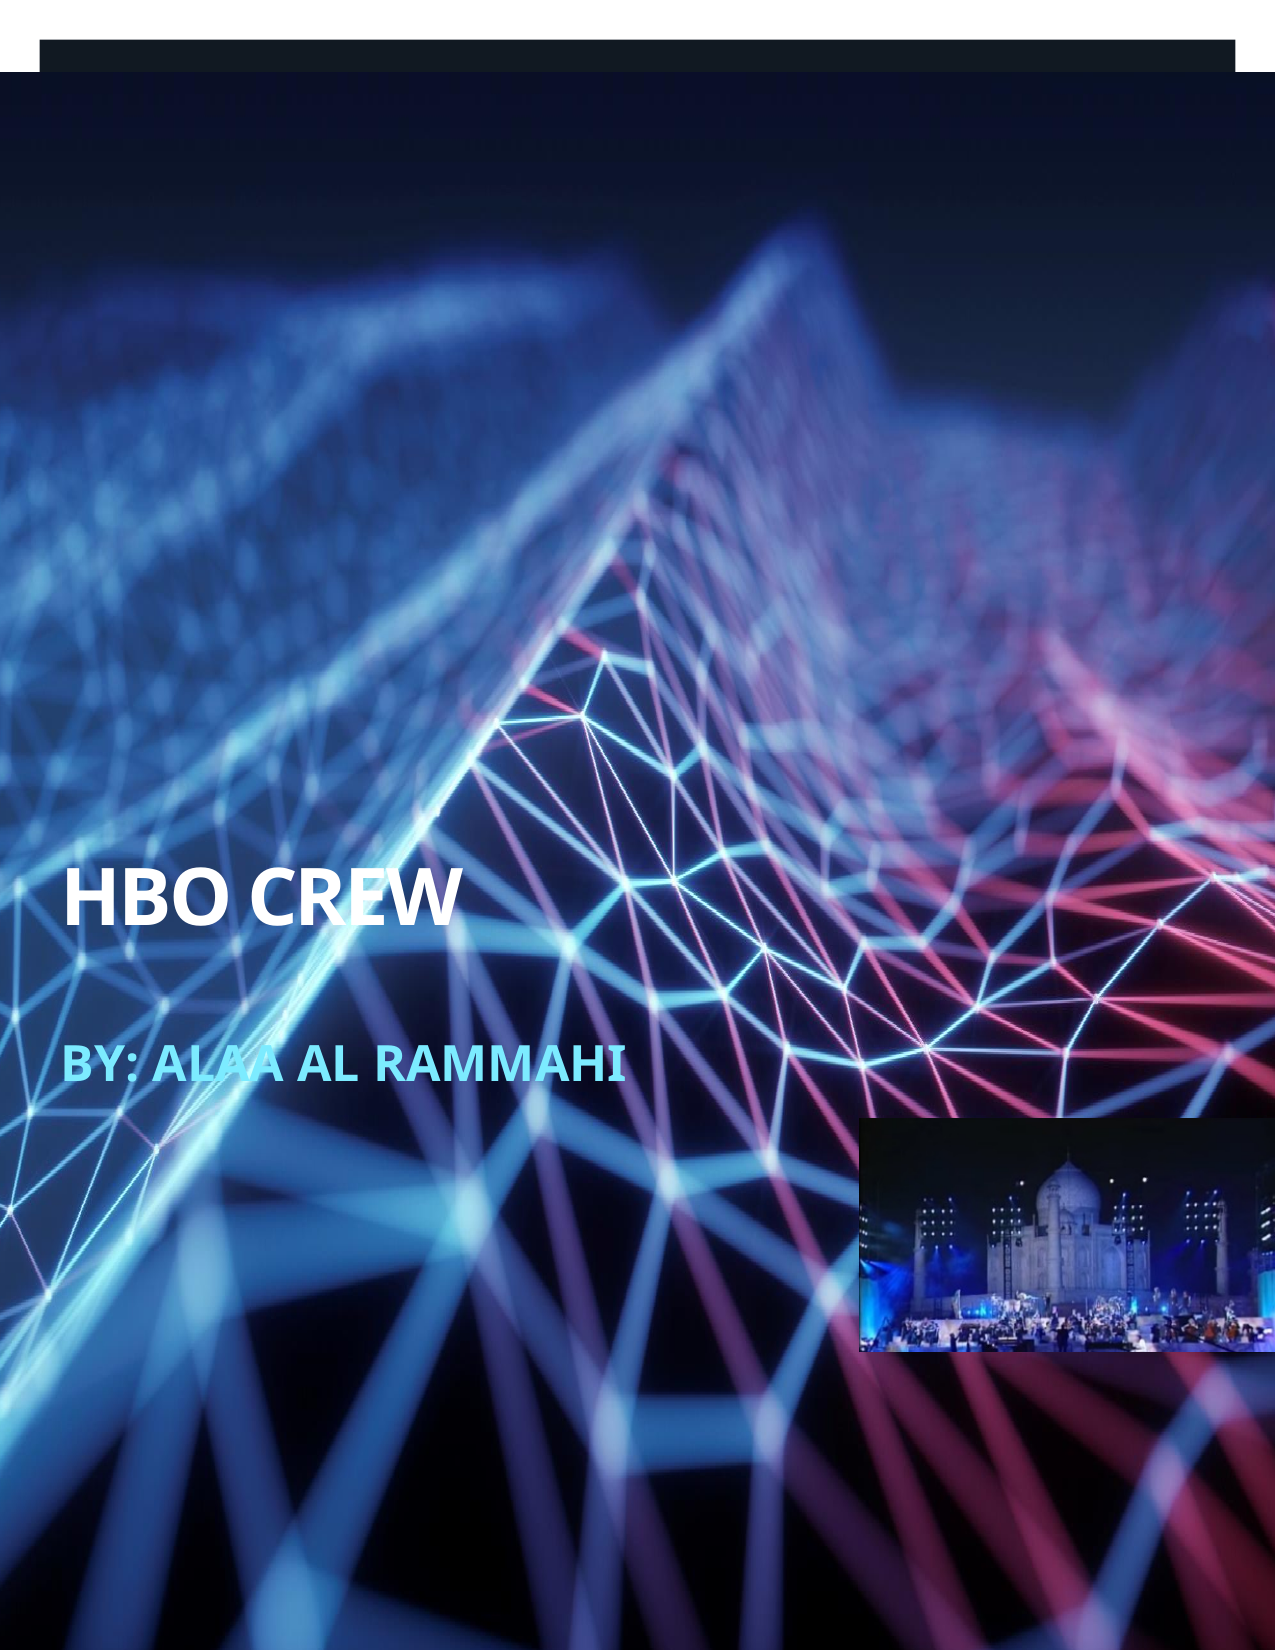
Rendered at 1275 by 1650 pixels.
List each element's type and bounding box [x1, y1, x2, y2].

picture [0, 72, 1275, 1650]
text_box [858, 1117, 1275, 1353]
